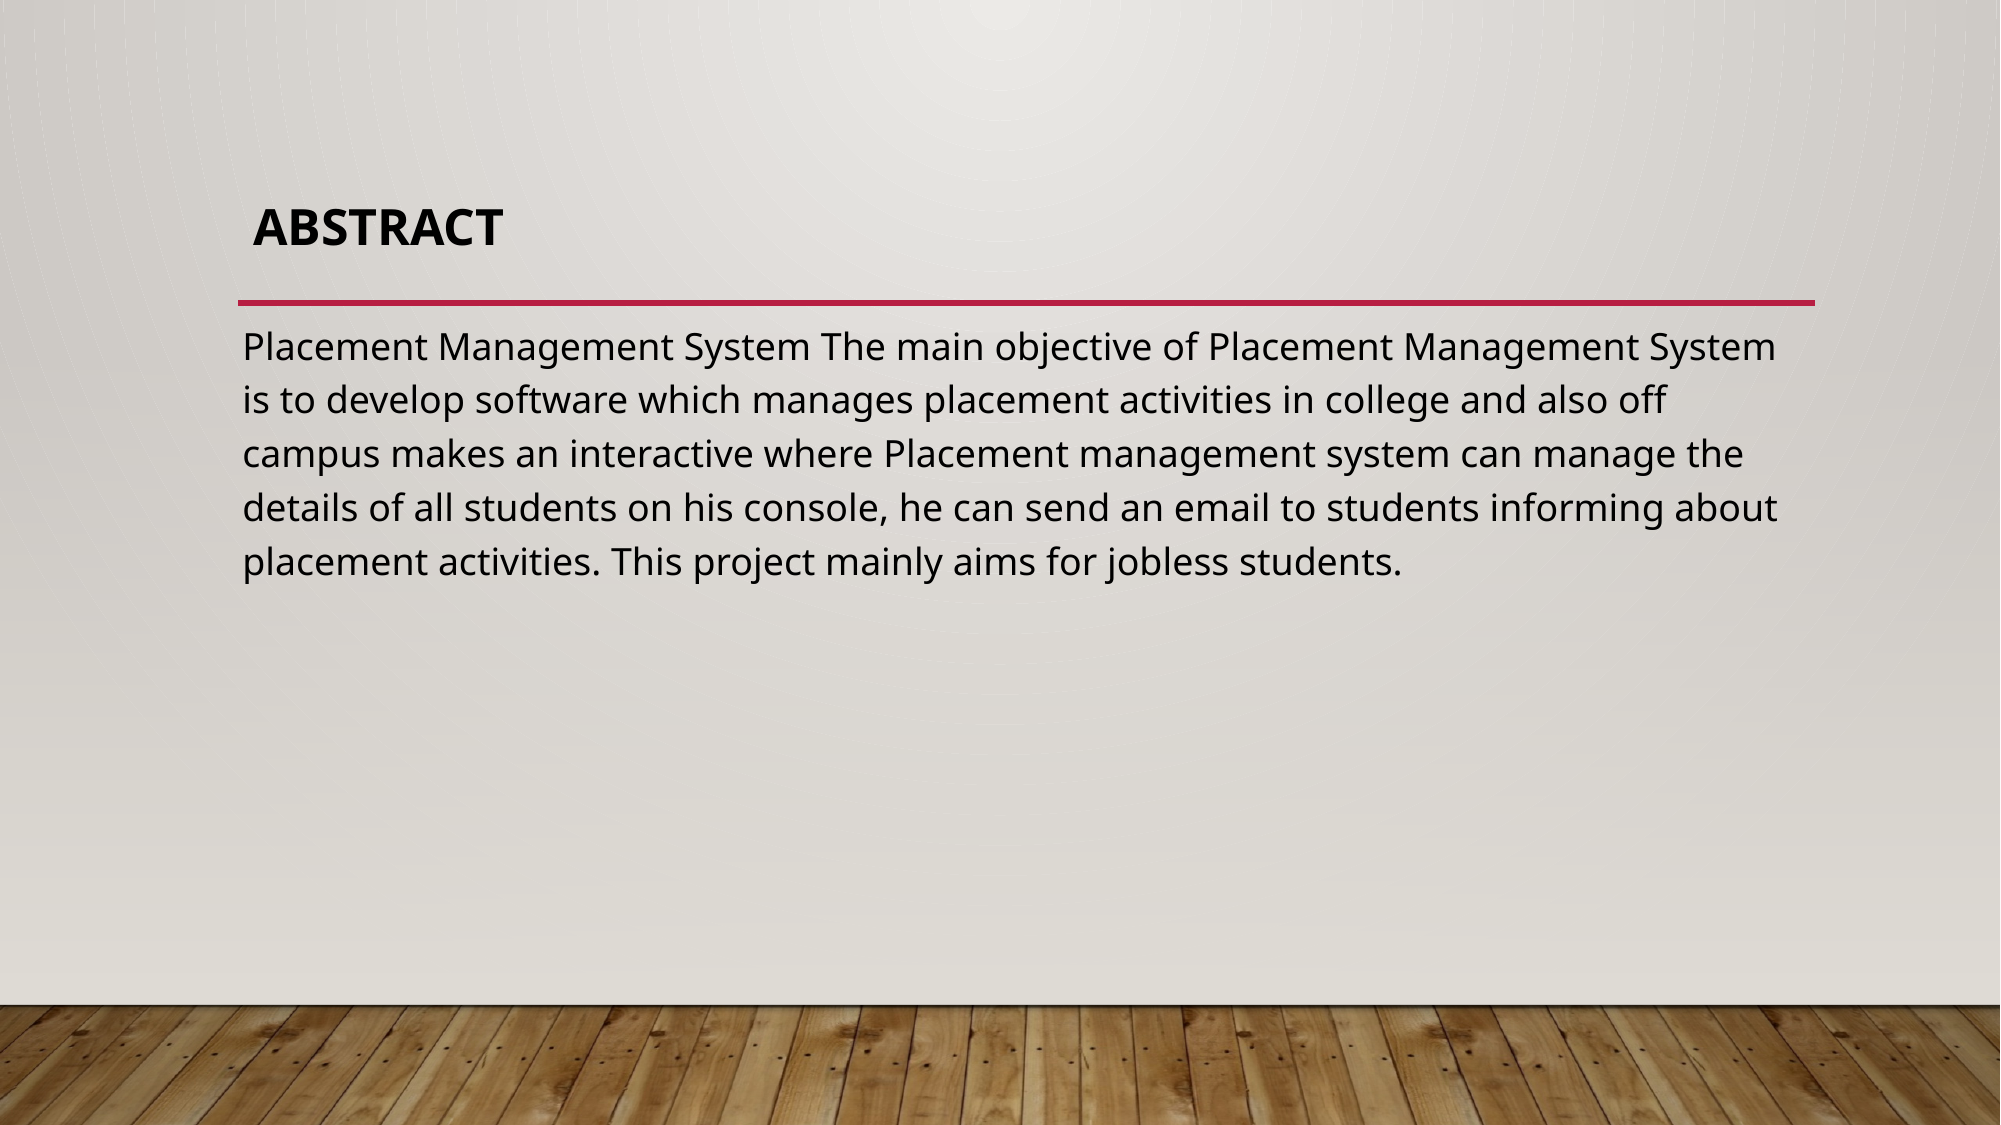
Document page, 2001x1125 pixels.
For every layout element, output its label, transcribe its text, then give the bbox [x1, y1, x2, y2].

title ABSTRACT [238, 194, 1814, 306]
list Placement Management System The main objective of Placement Management System is to develop software which manages placement activities in college and also off campus makes an interactive where Placement management system can manage the details of all students on his console, he can send an email to students informing about placement activities. This project mainly aims for jobless students. [227, 306, 1803, 999]
picture [0, 1005, 2000, 1125]
